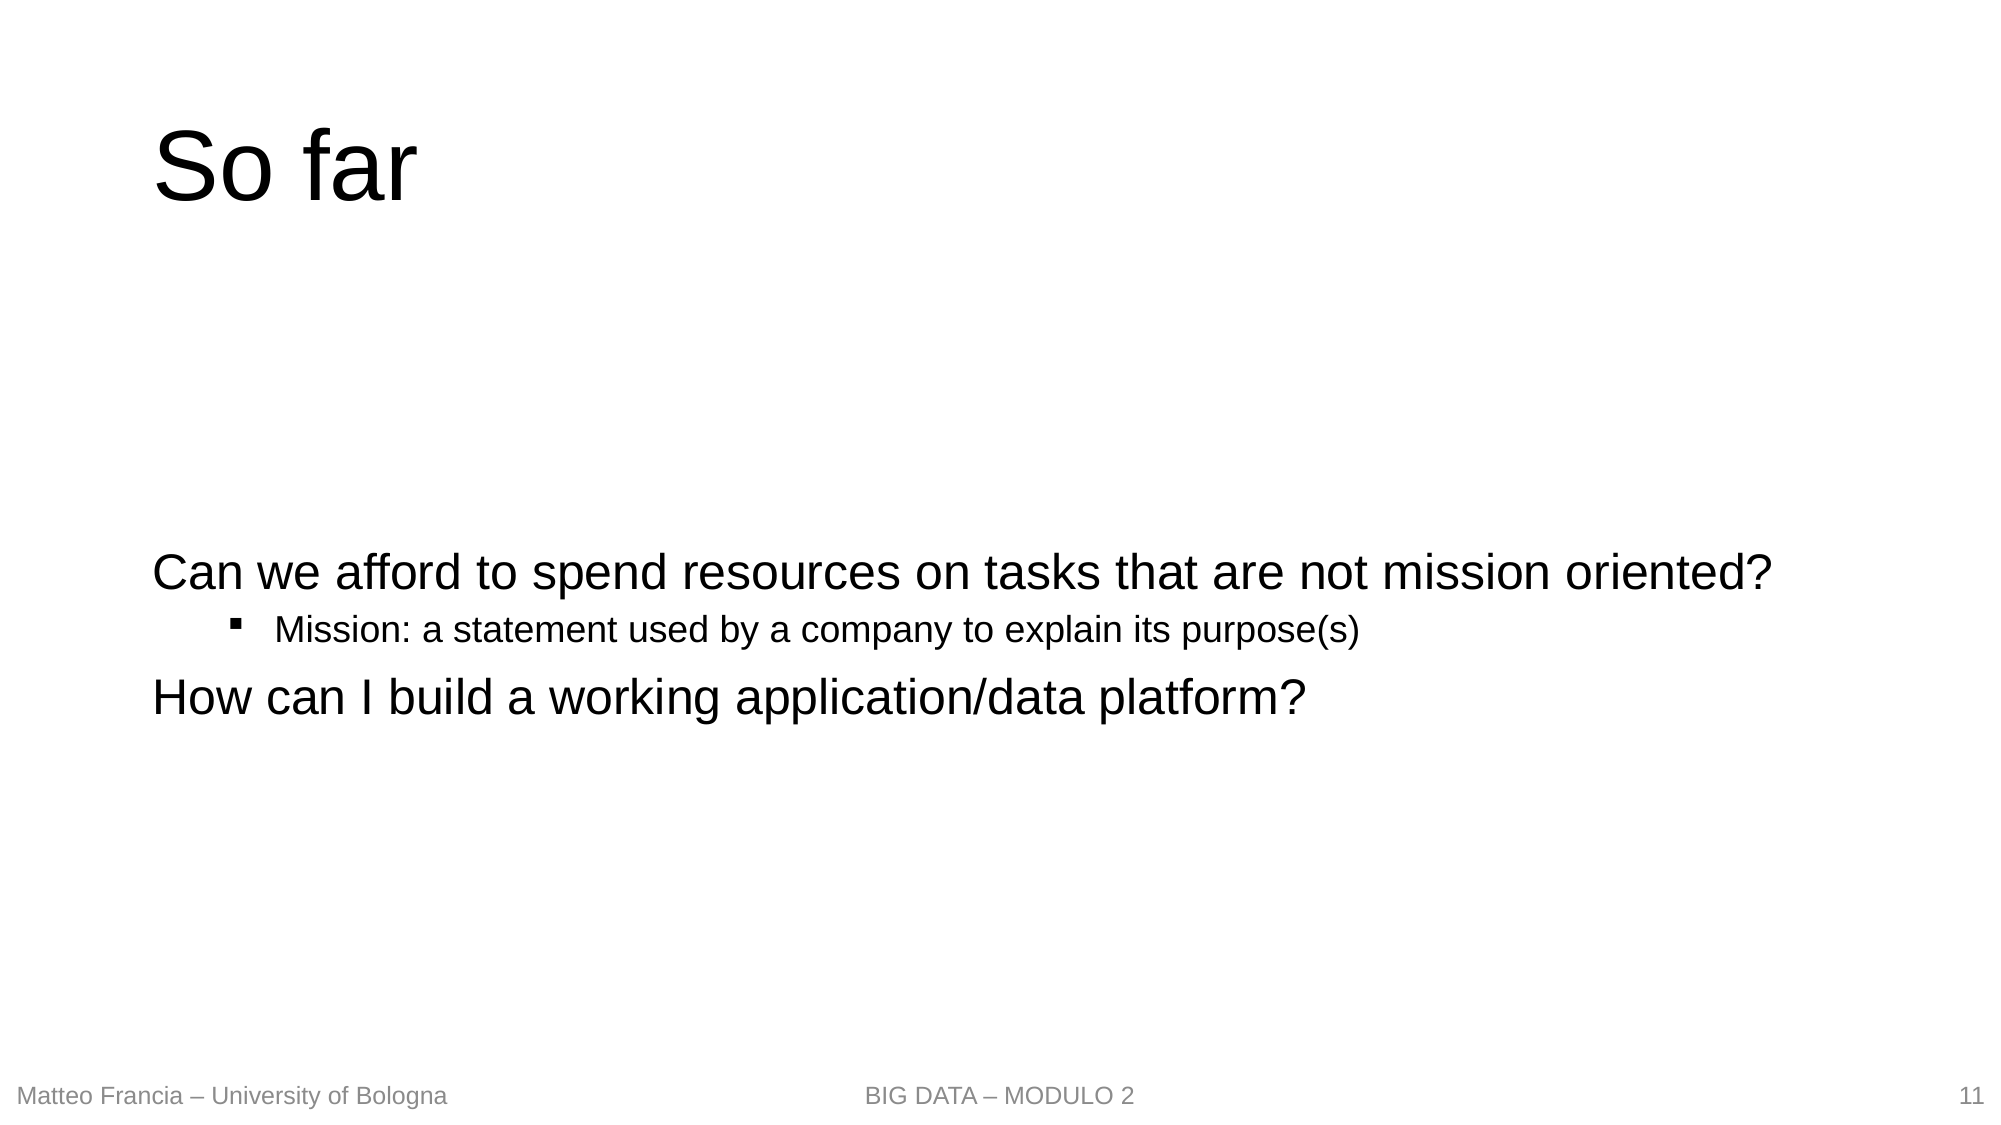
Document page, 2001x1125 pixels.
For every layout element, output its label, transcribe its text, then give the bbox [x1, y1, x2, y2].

list Can we afford to spend resources on tasks that are not mission oriented? Mission: a statement used by a company to explain its purpose(s) How can I build a working application/data platform? [137, 278, 1863, 993]
footer Matteo Francia – University of Bologna [0, 1065, 466, 1125]
slide_number 11 [1550, 1065, 2000, 1125]
title So far [137, 59, 1863, 278]
